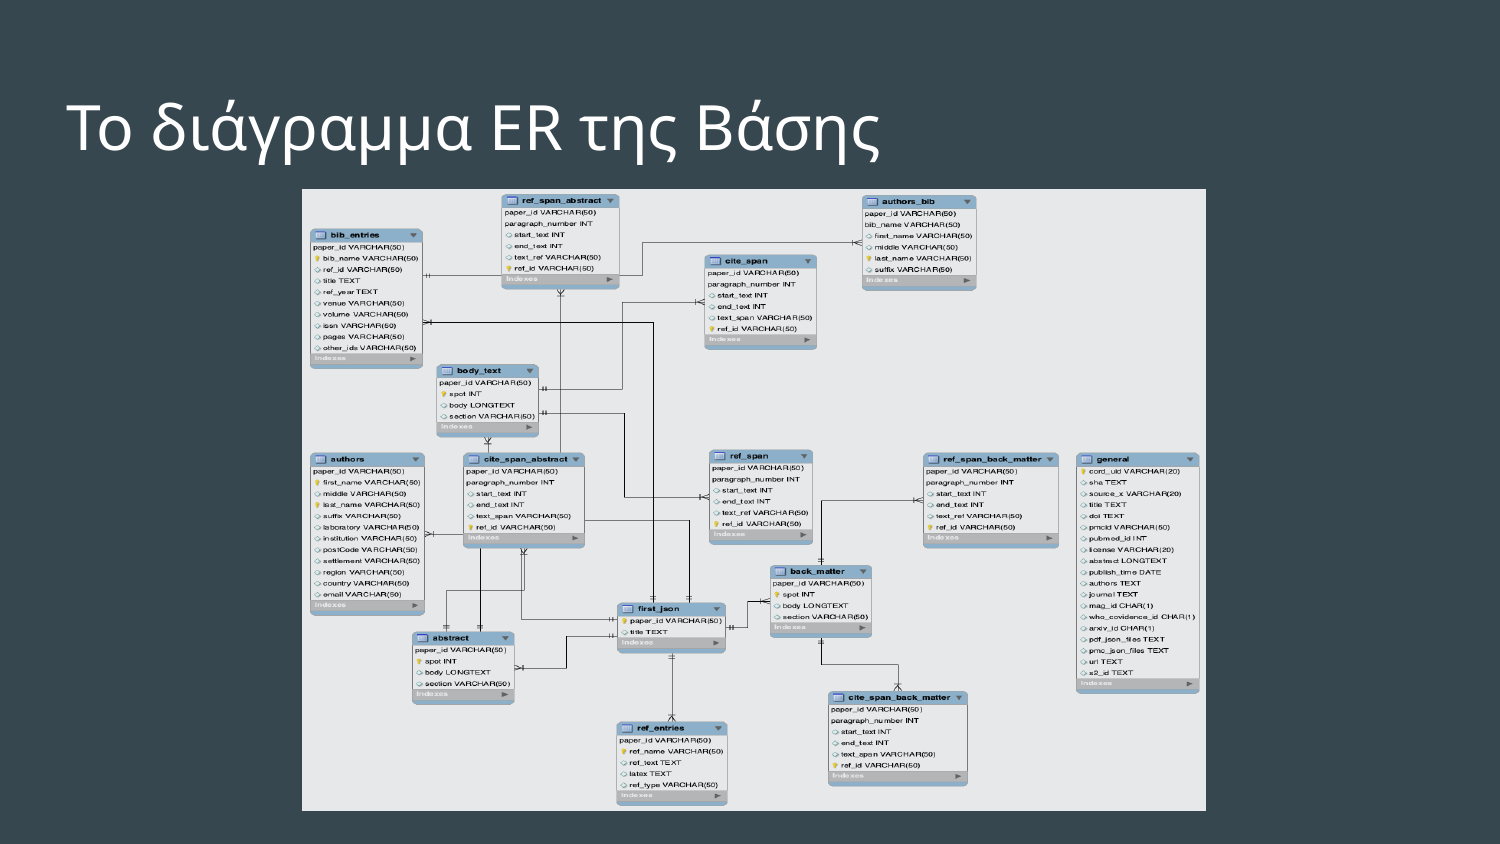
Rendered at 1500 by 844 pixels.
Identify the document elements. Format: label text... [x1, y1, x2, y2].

picture [302, 188, 1207, 811]
title Το διάγραμμα ER της Βάσης [51, 72, 1449, 167]
